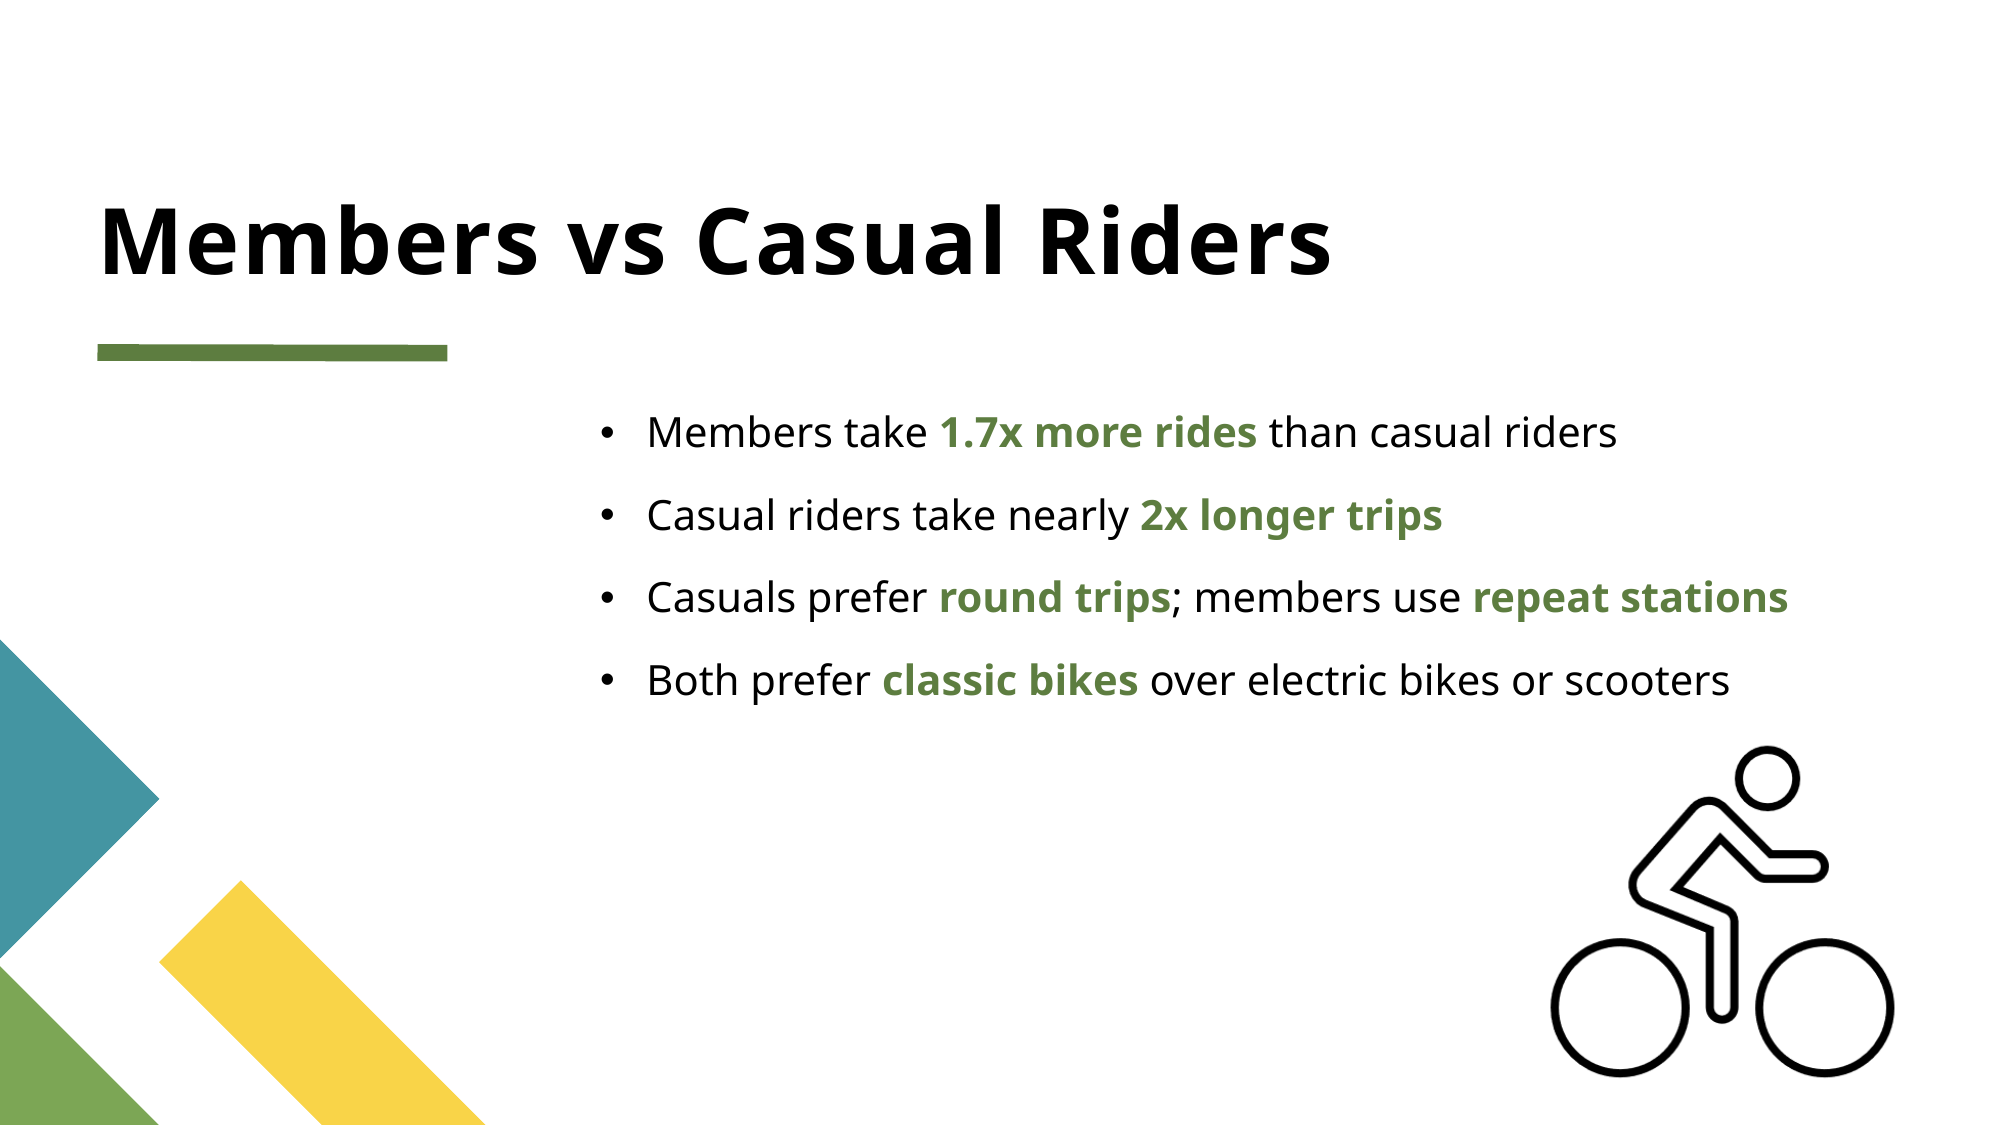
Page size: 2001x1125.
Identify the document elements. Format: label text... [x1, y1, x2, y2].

list Members take 1.7x more rides than casual riders Casual riders take nearly 2x longer trips Casuals prefer round trips; members use repeat stations Both prefer classic bikes over electric bikes or scooters [600, 374, 1873, 716]
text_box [0, 639, 486, 1125]
title Members vs Casual Riders [97, 16, 1882, 293]
picture [1526, 715, 1919, 1109]
